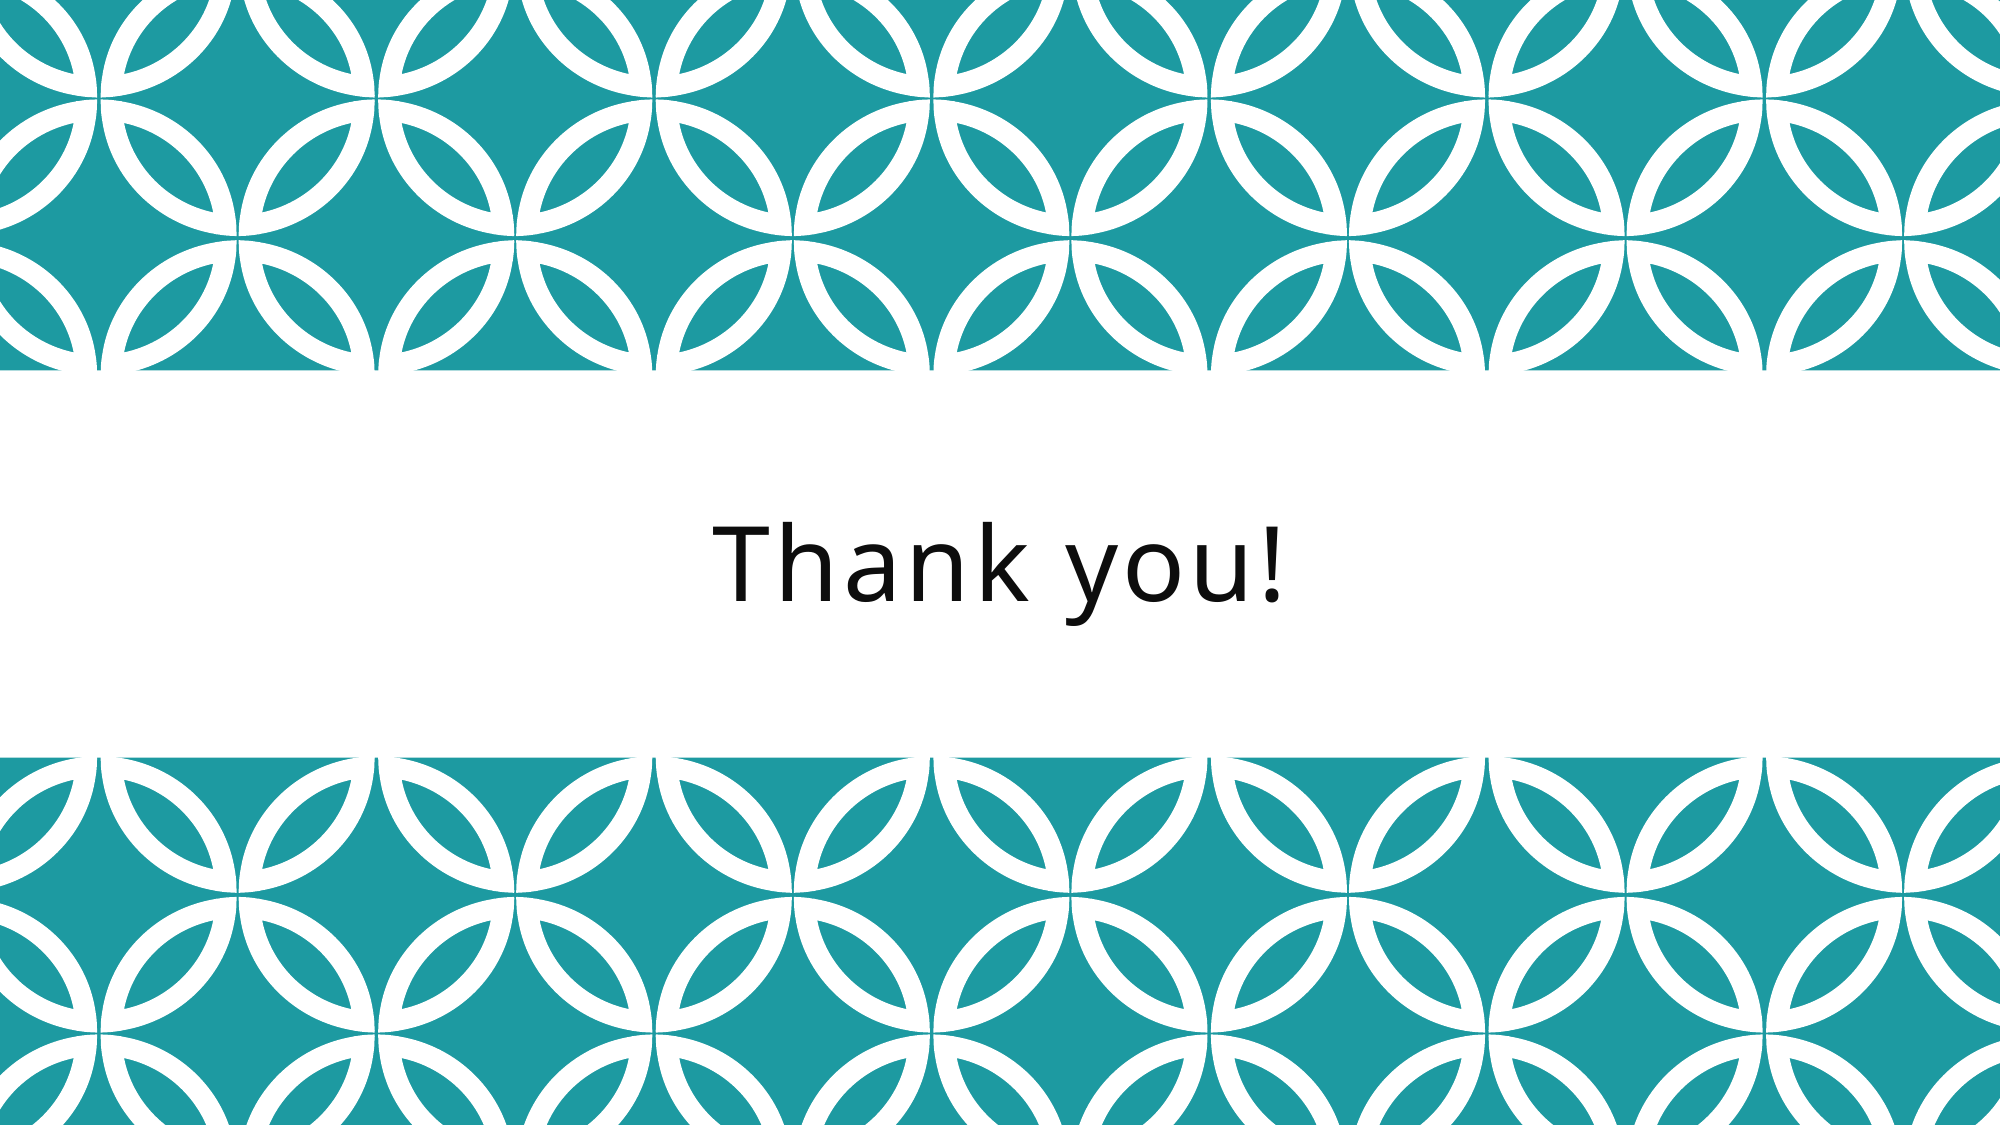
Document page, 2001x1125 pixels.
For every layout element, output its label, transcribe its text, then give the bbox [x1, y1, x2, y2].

title Thank you! [82, 451, 1918, 692]
